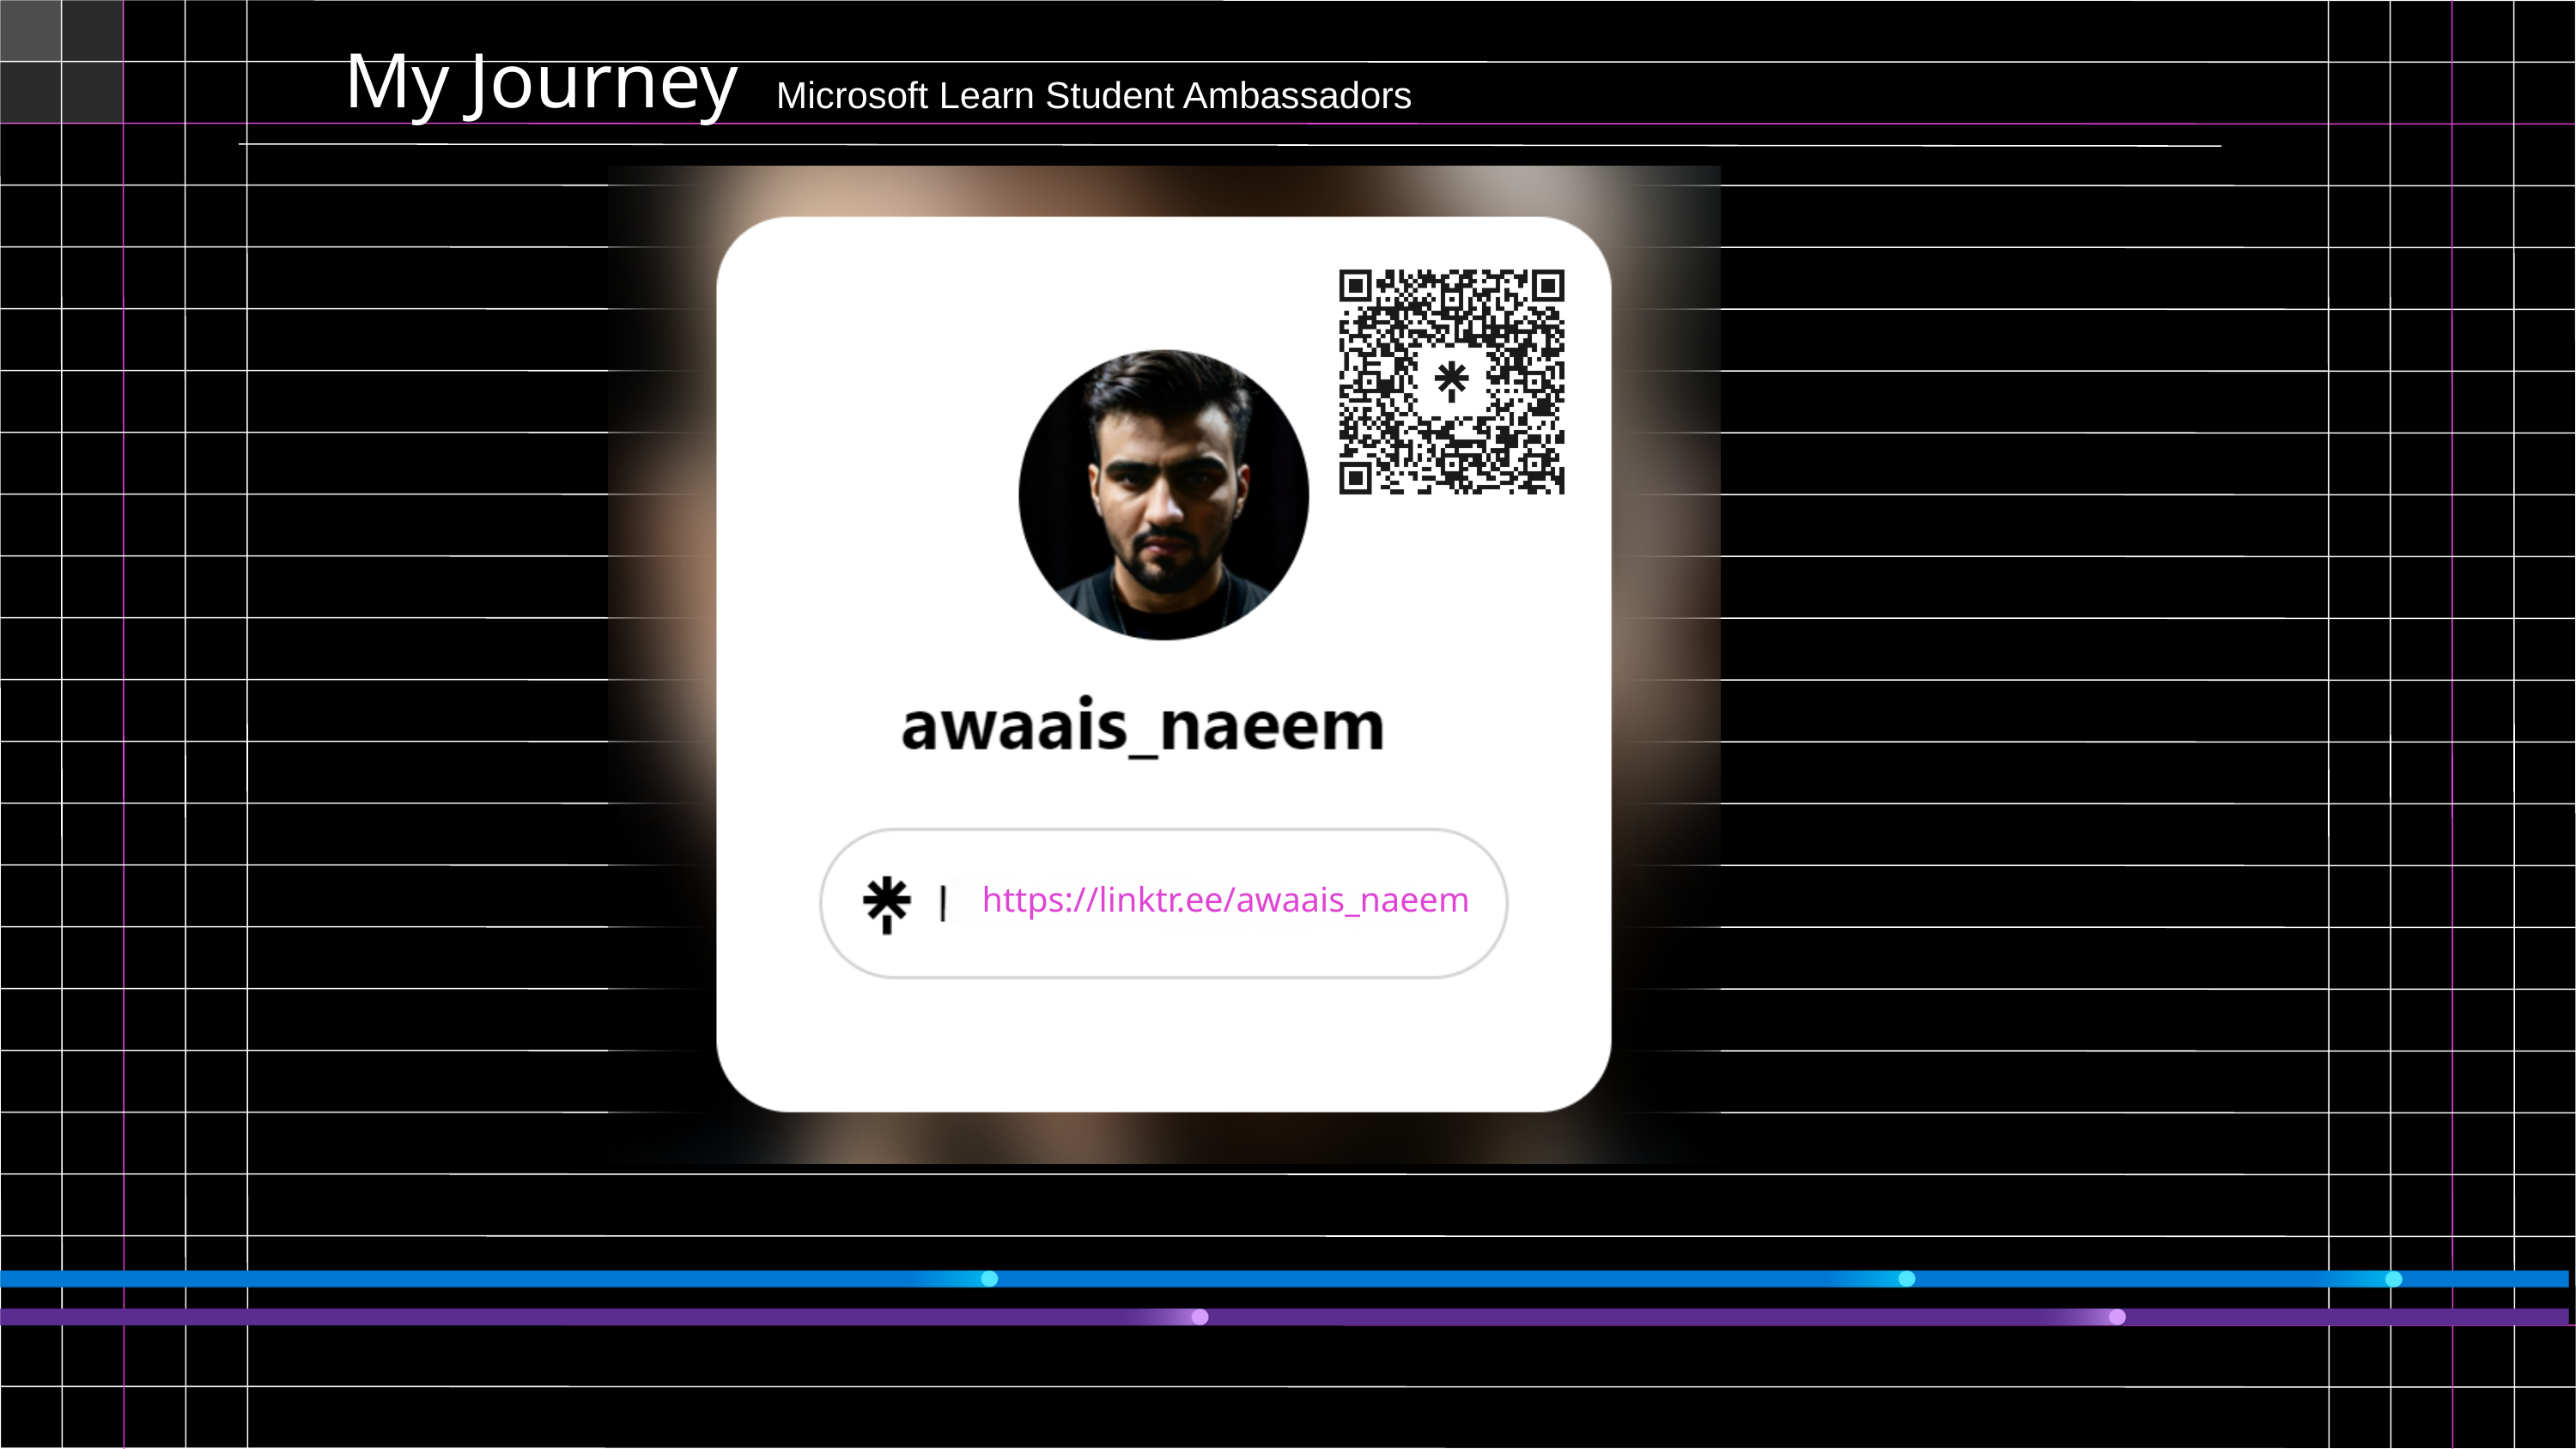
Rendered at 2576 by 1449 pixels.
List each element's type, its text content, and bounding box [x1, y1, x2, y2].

text_box [0, 1270, 2576, 1326]
text_box [1337, 267, 1566, 496]
text_box Microsoft Learn Student Ambassadors [776, 70, 1426, 117]
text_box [0, 0, 63, 63]
text_box [608, 166, 1721, 1164]
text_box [0, 0, 125, 124]
text_box My Journey [343, 32, 776, 123]
text_box https://linktr.ee/awaais_naeem [968, 870, 1485, 919]
